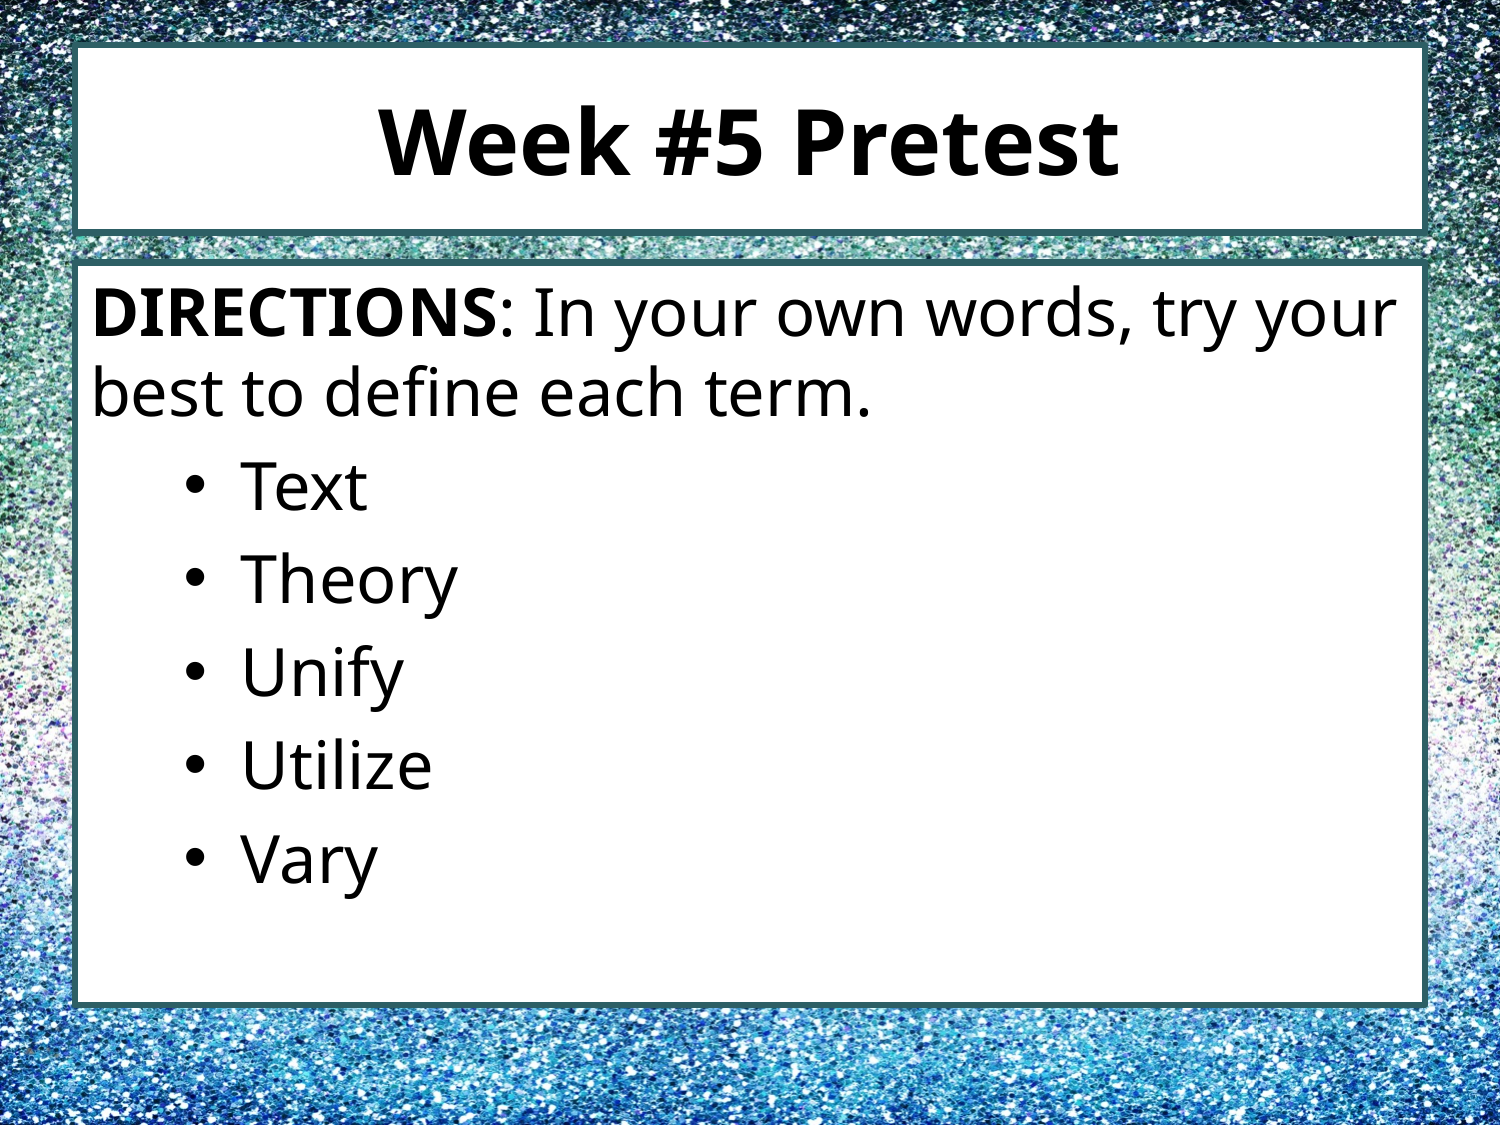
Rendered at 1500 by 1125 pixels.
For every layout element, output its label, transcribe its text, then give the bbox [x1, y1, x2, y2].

picture [0, 0, 1500, 1125]
list DIRECTIONS: In your own words, try your best to define each term. Text Theory Unify Utilize Vary [72, 259, 1428, 1008]
title Week #5 Pretest [72, 42, 1428, 236]
